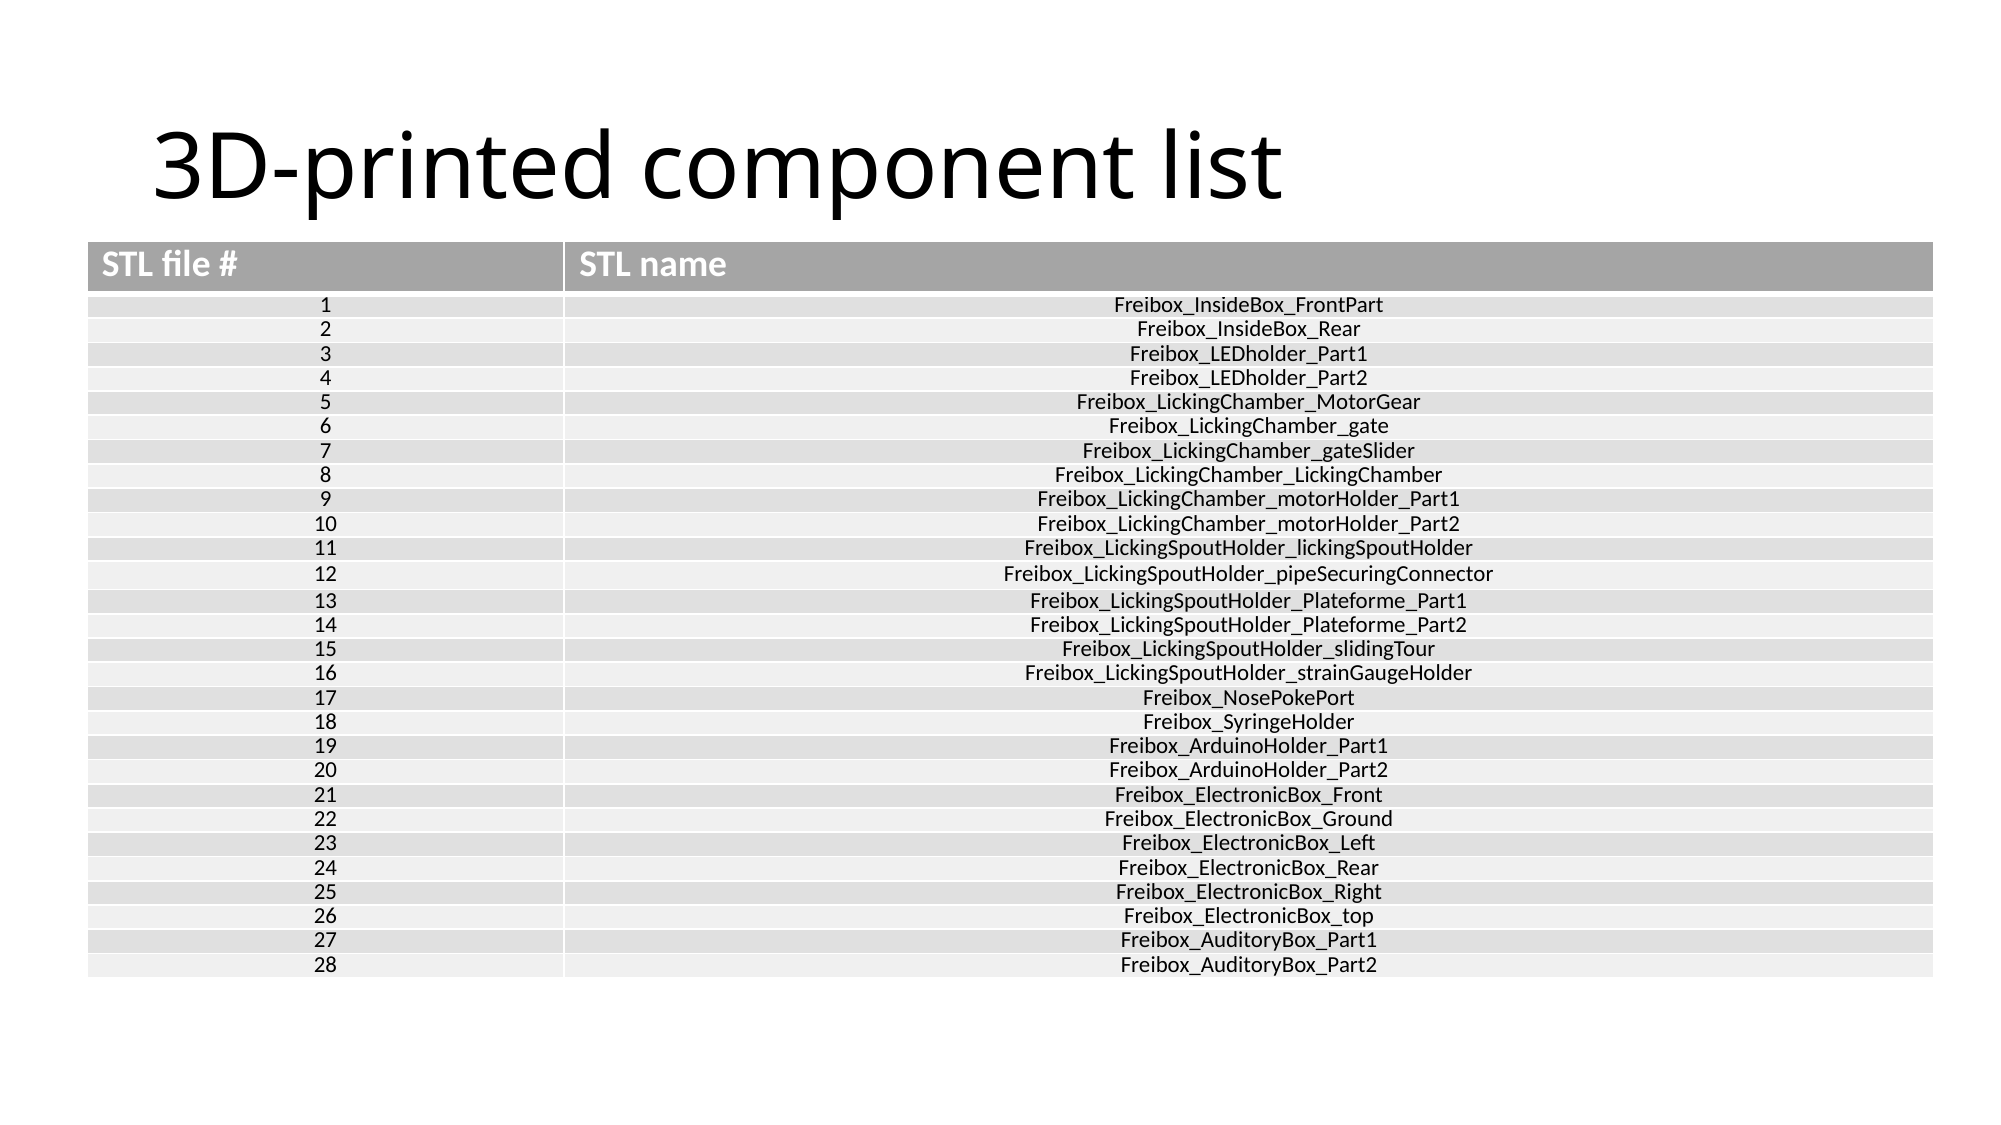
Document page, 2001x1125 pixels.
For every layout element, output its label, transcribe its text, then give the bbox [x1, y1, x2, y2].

table_cell Freibox_LEDholder_Part1 [565, 343, 1933, 366]
table_cell 11 [88, 538, 563, 560]
table_cell 12 [88, 562, 563, 589]
table_cell Freibox_LickingSpoutHolder_strainGaugeHolder [565, 663, 1933, 686]
table_cell Freibox_LickingChamber_gate [565, 416, 1933, 439]
table_cell Freibox_LickingChamber_motorHolder_Part2 [565, 513, 1933, 536]
table_cell Freibox_ElectronicBox_Left [565, 833, 1933, 856]
table_cell Freibox_LickingSpoutHolder_Plateforme_Part1 [565, 590, 1933, 613]
table_cell Freibox_ArduinoHolder_Part1 [565, 736, 1933, 759]
table_cell Freibox_LickingSpoutHolder_slidingTour [565, 639, 1933, 661]
table_cell 3 [88, 343, 563, 366]
table_cell 25 [88, 882, 563, 904]
table_cell 24 [88, 857, 563, 880]
table_cell Freibox_ArduinoHolder_Part2 [565, 760, 1933, 783]
table_cell 18 [88, 712, 563, 734]
table_cell Freibox_AuditoryBox_Part1 [565, 930, 1933, 953]
table_cell 19 [88, 736, 563, 759]
table_cell 4 [88, 368, 563, 390]
table_cell 1 [88, 297, 563, 317]
table_header STL file # [88, 242, 563, 291]
table_cell Freibox_LickingSpoutHolder_pipeSecuringConnector [565, 562, 1933, 589]
table_cell 6 [88, 416, 563, 439]
table_cell 14 [88, 615, 563, 637]
table_cell 16 [88, 663, 563, 686]
table_cell Freibox_ElectronicBox_Rear [565, 857, 1933, 880]
table_cell Freibox_SyringeHolder [565, 712, 1933, 734]
table_cell Freibox_LickingChamber_gateSlider [565, 440, 1933, 463]
table_cell Freibox_LickingChamber_LickingChamber [565, 465, 1933, 487]
table_cell Freibox_LickingSpoutHolder_lickingSpoutHolder [565, 538, 1933, 560]
table_cell Freibox_ElectronicBox_top [565, 906, 1933, 928]
table_cell 2 [88, 319, 563, 342]
table_cell 28 [88, 954, 563, 977]
table_cell 13 [88, 590, 563, 613]
table_cell Freibox_LickingSpoutHolder_Plateforme_Part2 [565, 615, 1933, 637]
table_cell Freibox_AuditoryBox_Part2 [565, 954, 1933, 977]
table_cell Freibox_LickingChamber_motorHolder_Part1 [565, 489, 1933, 512]
table_cell Freibox_InsideBox_FrontPart [565, 297, 1933, 317]
table_cell 5 [88, 392, 563, 414]
table_cell Freibox_LEDholder_Part2 [565, 368, 1933, 390]
title 3D-printed component list [137, 59, 1863, 240]
table_cell 17 [88, 687, 563, 710]
table_cell Freibox_ElectronicBox_Front [565, 785, 1933, 807]
table_cell 9 [88, 489, 563, 512]
table_cell Freibox_NosePokePort [565, 687, 1933, 710]
table_cell 7 [88, 440, 563, 463]
table_cell 10 [88, 513, 563, 536]
table_cell Freibox_ElectronicBox_Ground [565, 809, 1933, 831]
table_cell 8 [88, 465, 563, 487]
table_cell 23 [88, 833, 563, 856]
table_cell 21 [88, 785, 563, 807]
table_cell 27 [88, 930, 563, 953]
table_cell 22 [88, 809, 563, 831]
table_cell 15 [88, 639, 563, 661]
table_cell 26 [88, 906, 563, 928]
table_cell Freibox_InsideBox_Rear [565, 319, 1933, 342]
table_cell 20 [88, 760, 563, 783]
table_cell Freibox_LickingChamber_MotorGear [565, 392, 1933, 414]
table_header STL name [565, 242, 1933, 291]
table_cell Freibox_ElectronicBox_Right [565, 882, 1933, 904]
